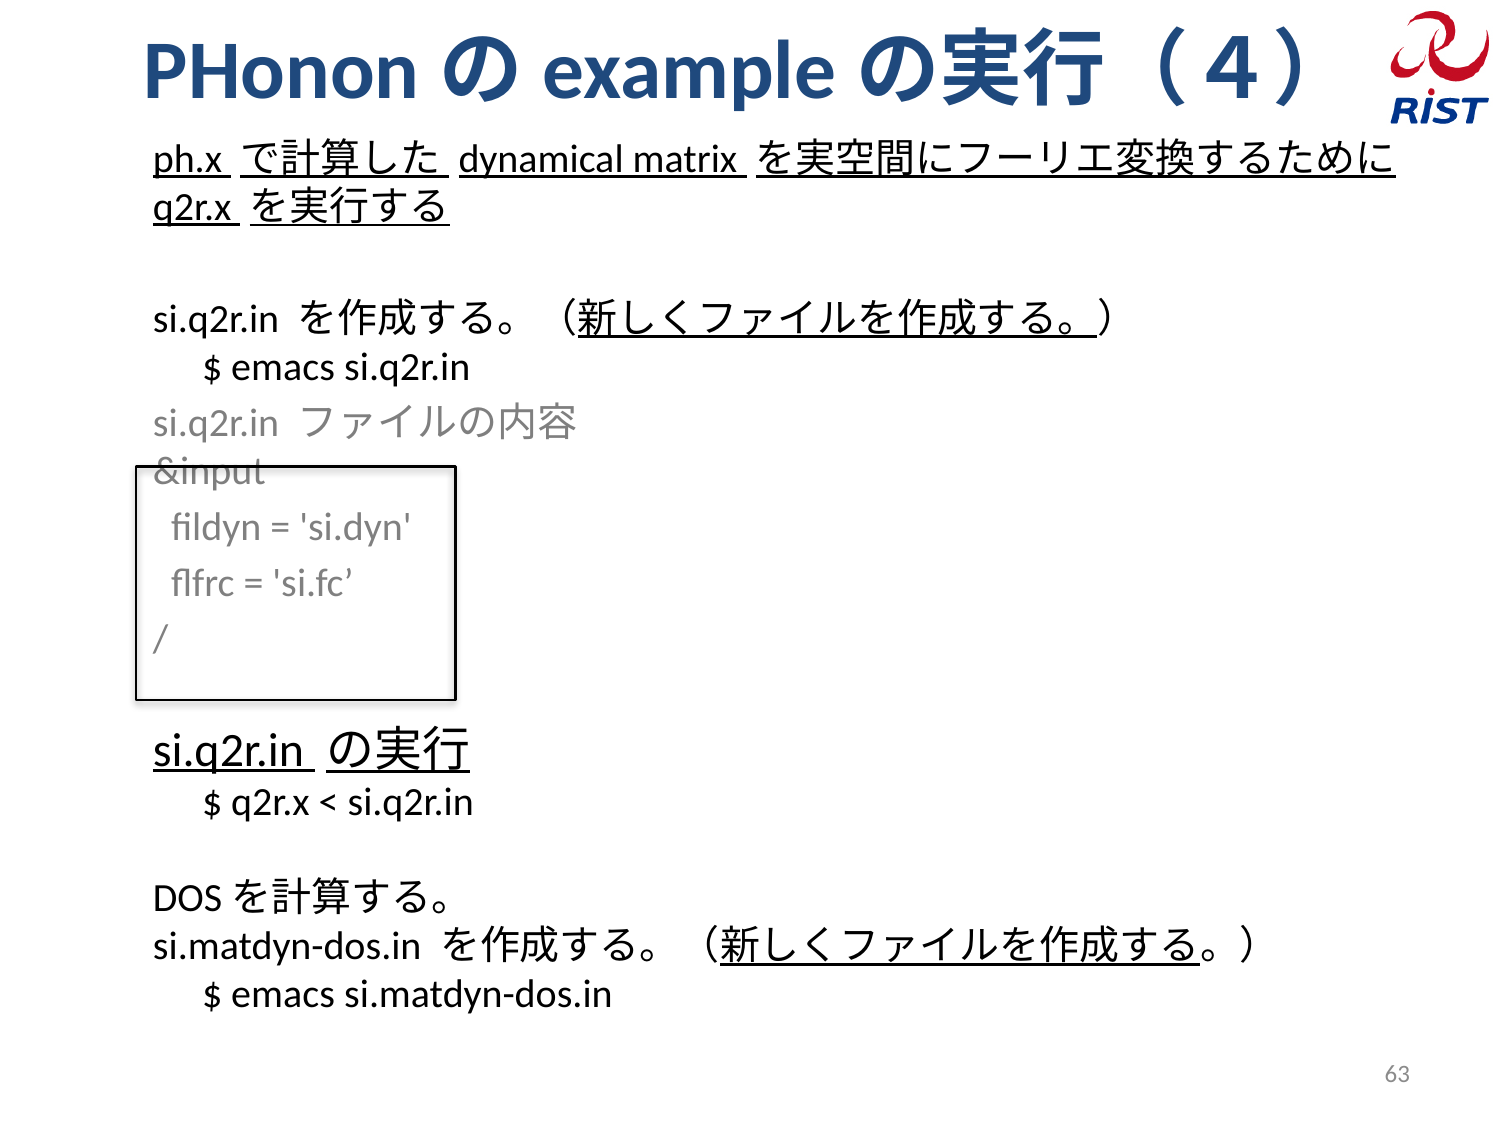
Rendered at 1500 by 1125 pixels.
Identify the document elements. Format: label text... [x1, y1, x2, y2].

title PHononのexampleの実行（４） [75, 7, 1425, 124]
text_box [135, 466, 456, 701]
list ph.x で計算した dynamical matrix を実空間にフーリエ変換するために q2r.x を実行する si.q2r.in を作成する。（新しくファイルを作成する。） $ emacs si.q2r.in si.q2r.in ファイルの内容 &input fildyn = 'si.dyn' flfrc = 'si.fc’ / si.q2r.in の実行 $ q2r.x < si.q2r.in DOSを計算する。 si.matdyn-dos.in を作成する。（新しくファイルを作成する。） $ emacs si.matdyn-dos.in [75, 125, 1425, 1125]
picture [1379, 0, 1500, 135]
slide_number 63 [1074, 1042, 1425, 1103]
